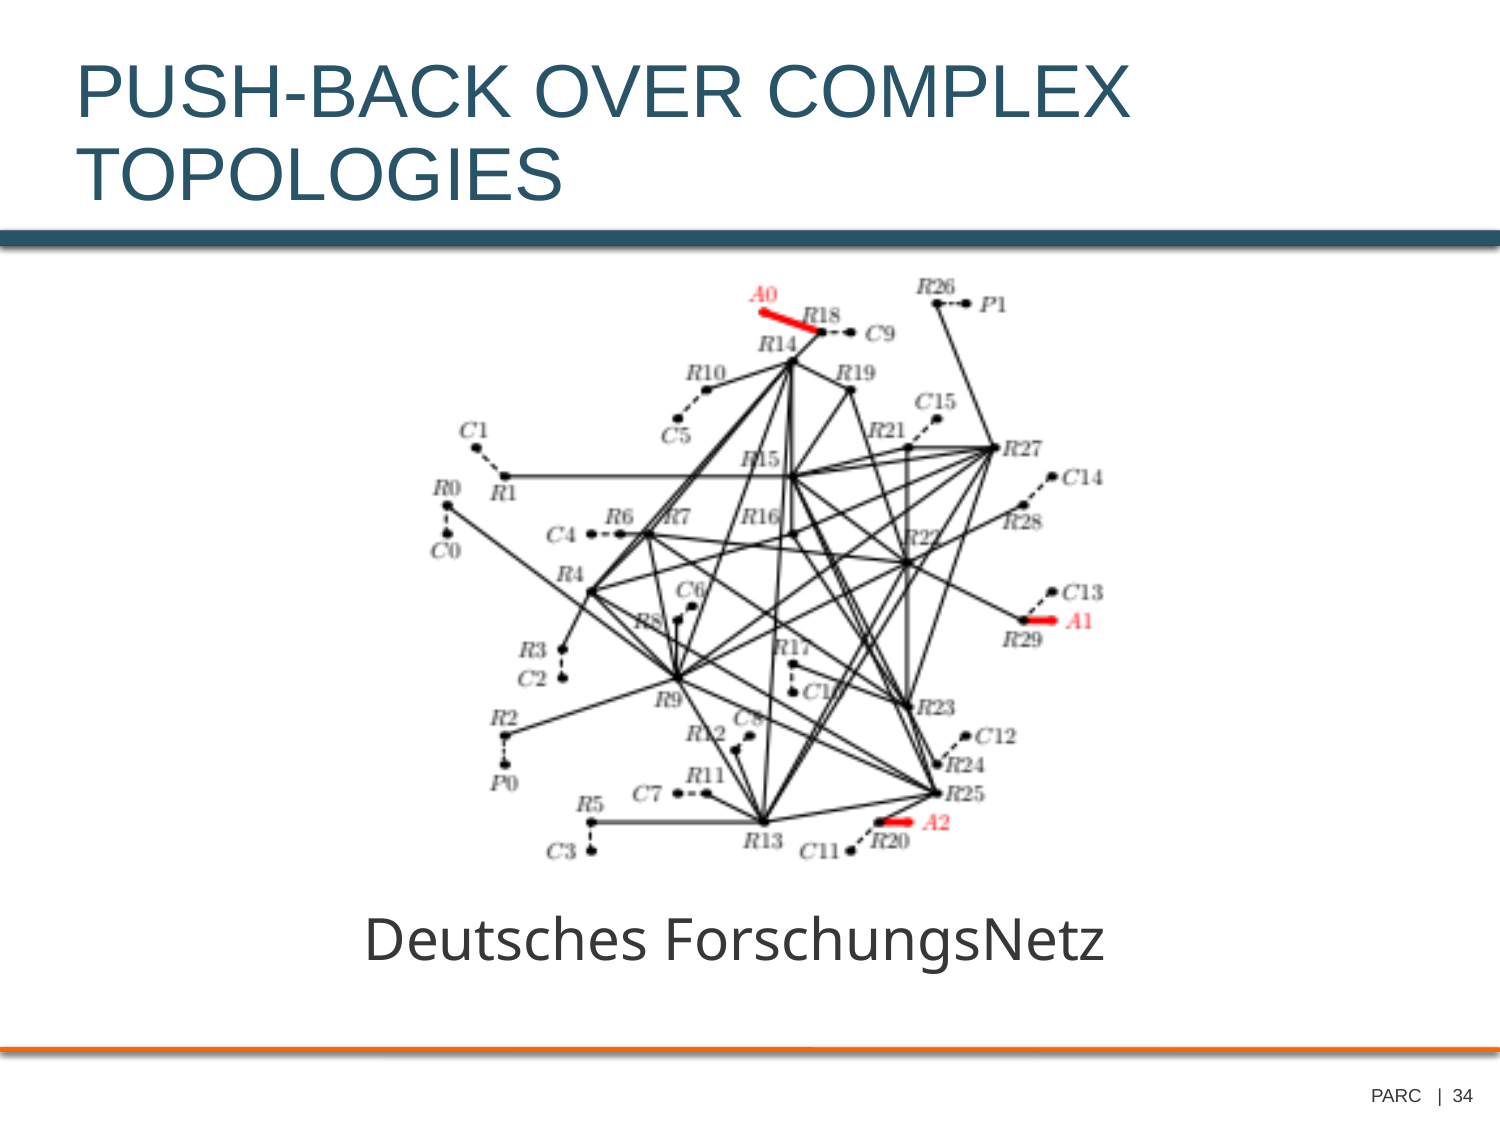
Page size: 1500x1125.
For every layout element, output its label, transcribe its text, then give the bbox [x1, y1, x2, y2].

picture [428, 266, 1120, 868]
title PUSH-BACK OVER COMPLEX TOPOLOGIES [75, 11, 1425, 216]
slide_number PARC | 34 [1123, 1065, 1474, 1125]
list Deutsches ForschungsNetz [75, 894, 1425, 1005]
